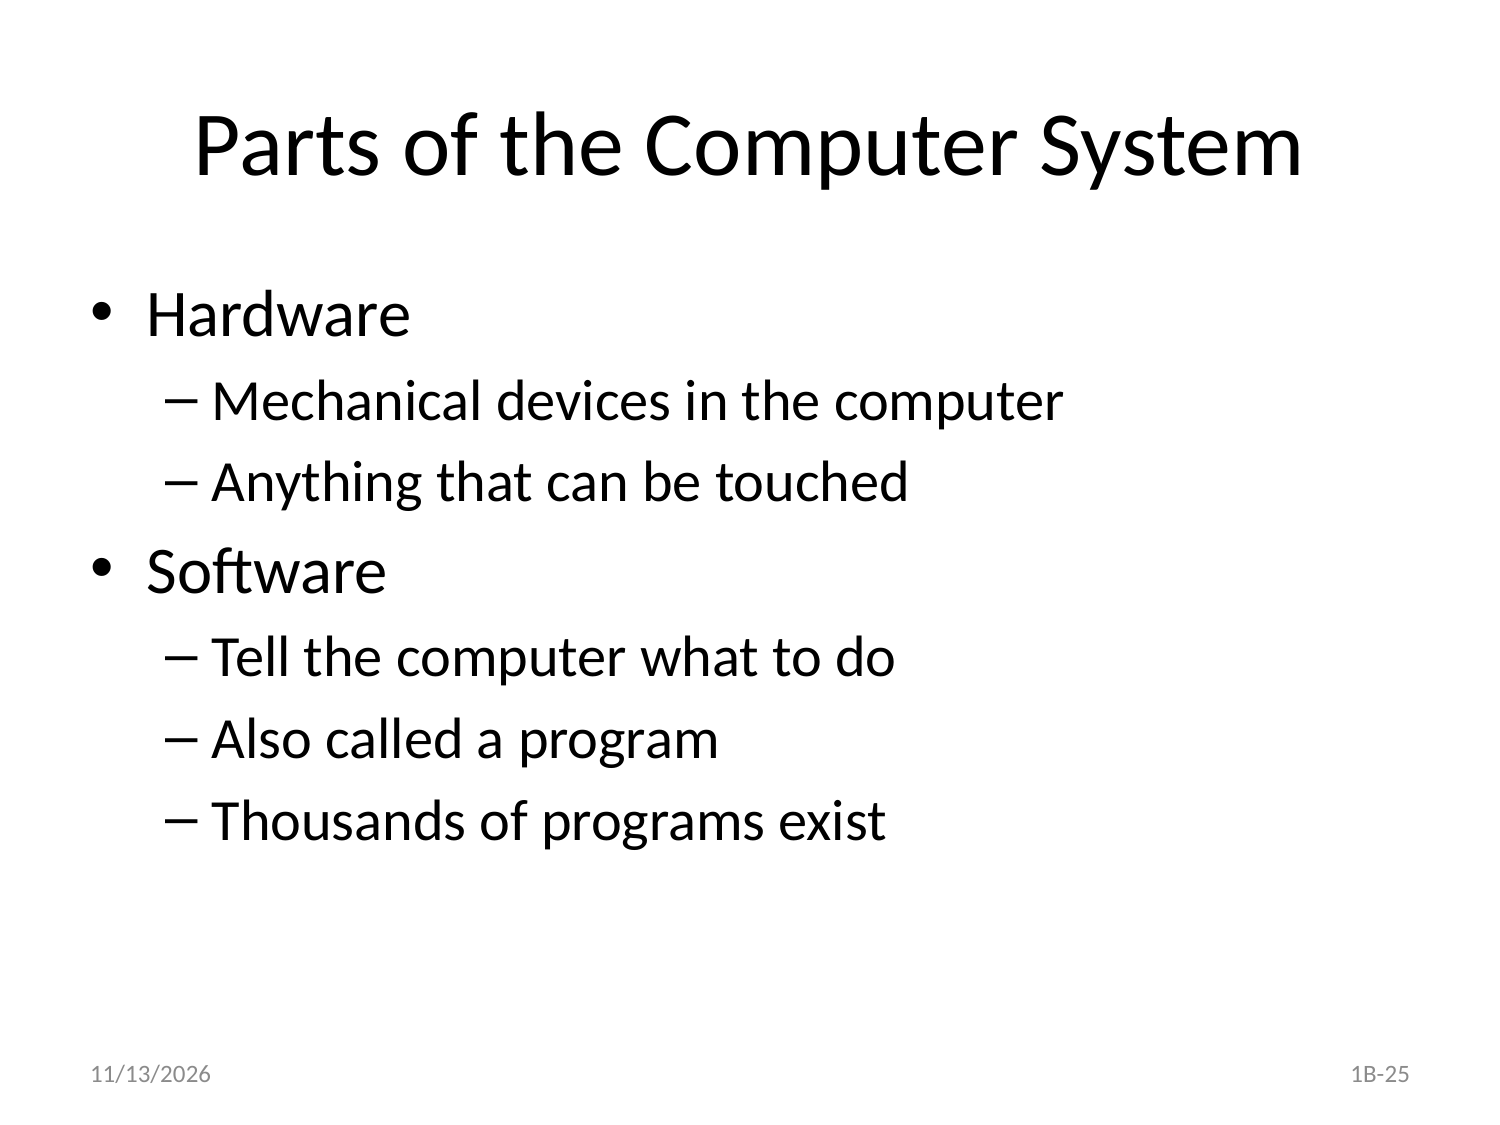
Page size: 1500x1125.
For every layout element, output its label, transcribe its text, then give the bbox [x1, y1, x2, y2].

list Hardware Mechanical devices in the computer Anything that can be touched Software Tell the computer what to do Also called a program Thousands of programs exist [75, 262, 1425, 1005]
title Parts of the Computer System [75, 45, 1425, 233]
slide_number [75, 1042, 425, 1103]
slide_number 1B-25 [1074, 1042, 1425, 1103]
